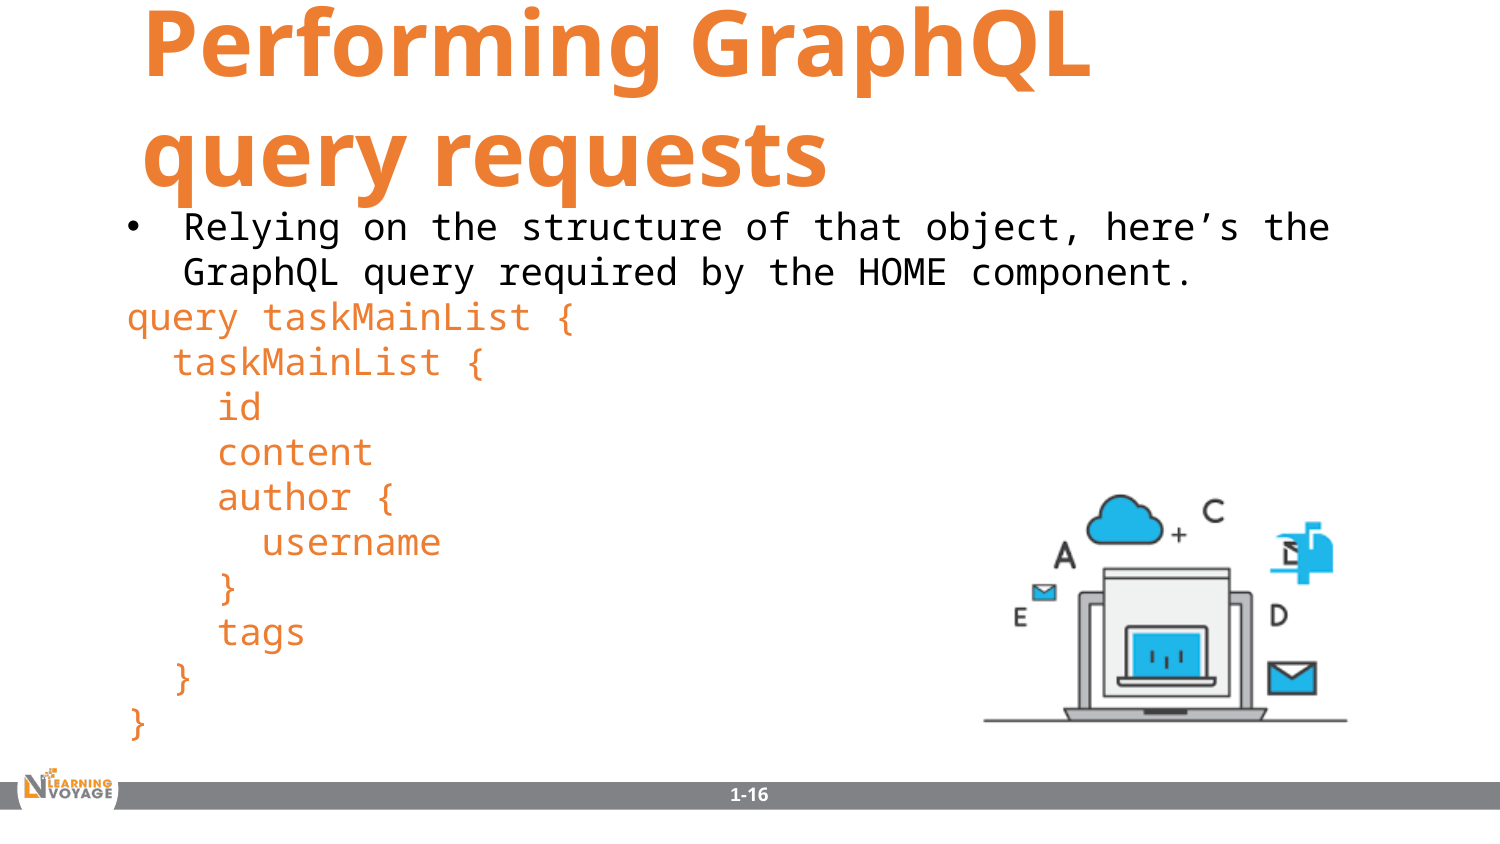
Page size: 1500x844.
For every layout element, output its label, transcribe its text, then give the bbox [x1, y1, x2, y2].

slide_number 1-16 [692, 770, 784, 821]
text_box Performing GraphQL query requests [126, 37, 1231, 153]
picture [957, 462, 1374, 760]
picture [0, 706, 144, 844]
text_box Relying on the structure of that object, here’s the GraphQL query required by the HOME component. query taskMainList { taskMainList { id content author { username } tags } } [126, 201, 1373, 744]
